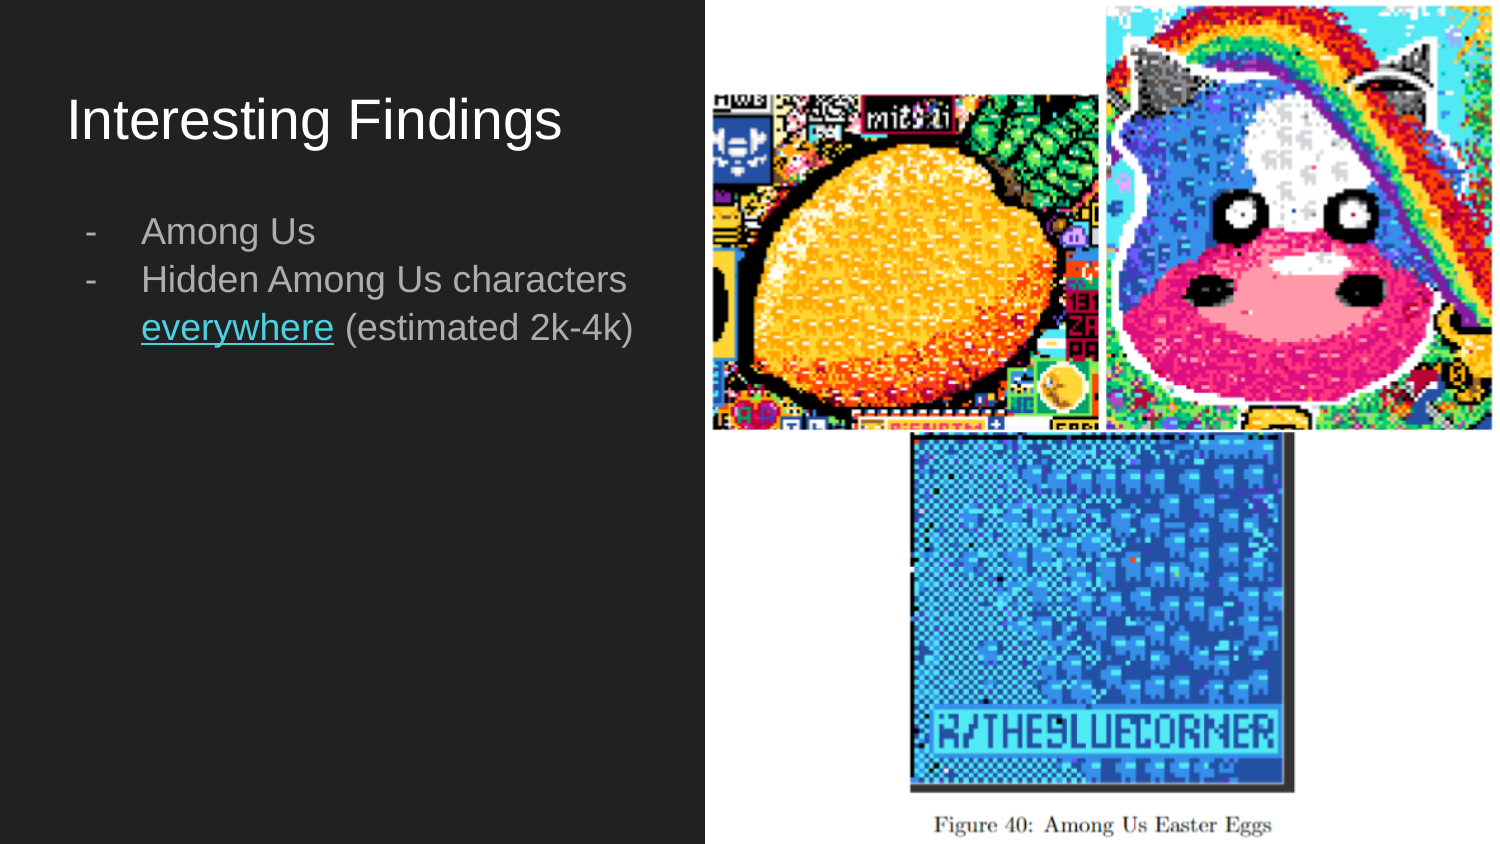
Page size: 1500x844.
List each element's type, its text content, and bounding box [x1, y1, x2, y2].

title Interesting Findings [51, 72, 700, 167]
picture [705, 0, 1500, 844]
list Among Us Hidden Among Us characters everywhere (estimated 2k-4k) [51, 189, 700, 750]
